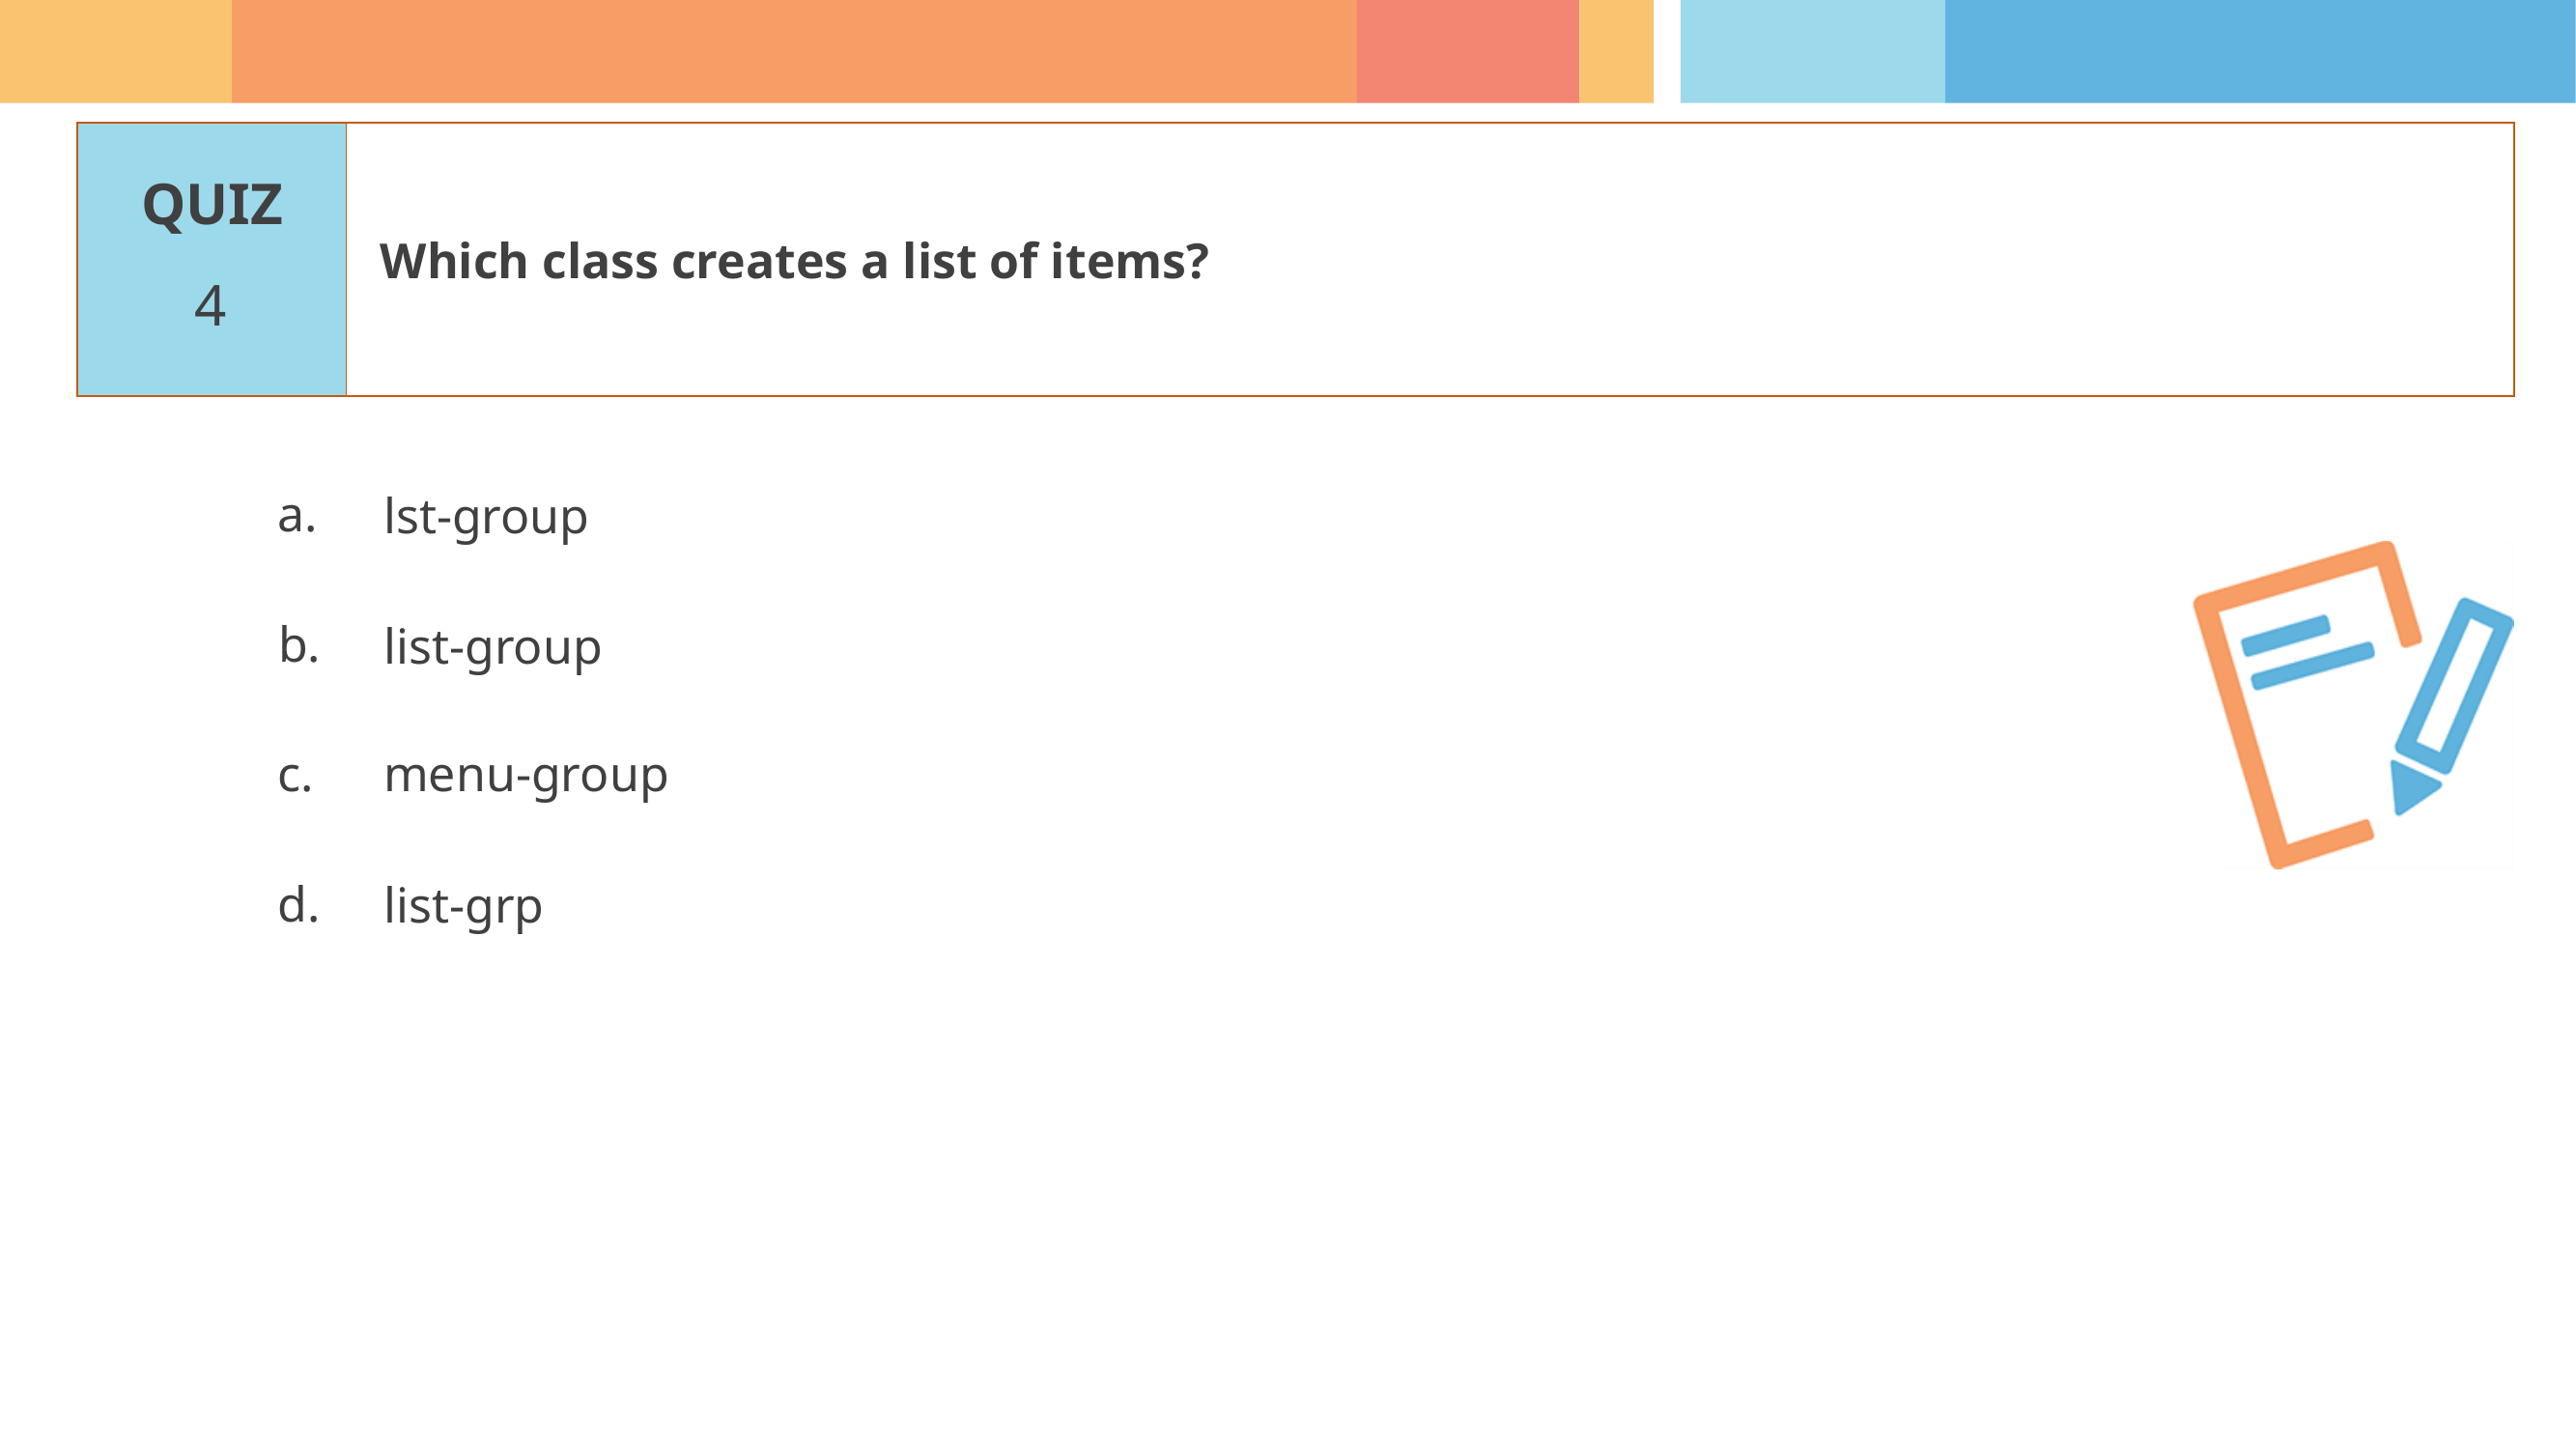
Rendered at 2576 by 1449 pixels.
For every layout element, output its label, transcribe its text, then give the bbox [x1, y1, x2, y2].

list Which class creates a list of items? [365, 147, 2488, 374]
list list-group [369, 592, 2152, 704]
list lst-group [369, 462, 2152, 574]
list menu-group [369, 721, 2152, 833]
list 4 [77, 265, 344, 352]
list list-grp [369, 851, 2152, 963]
picture [2187, 541, 2514, 869]
